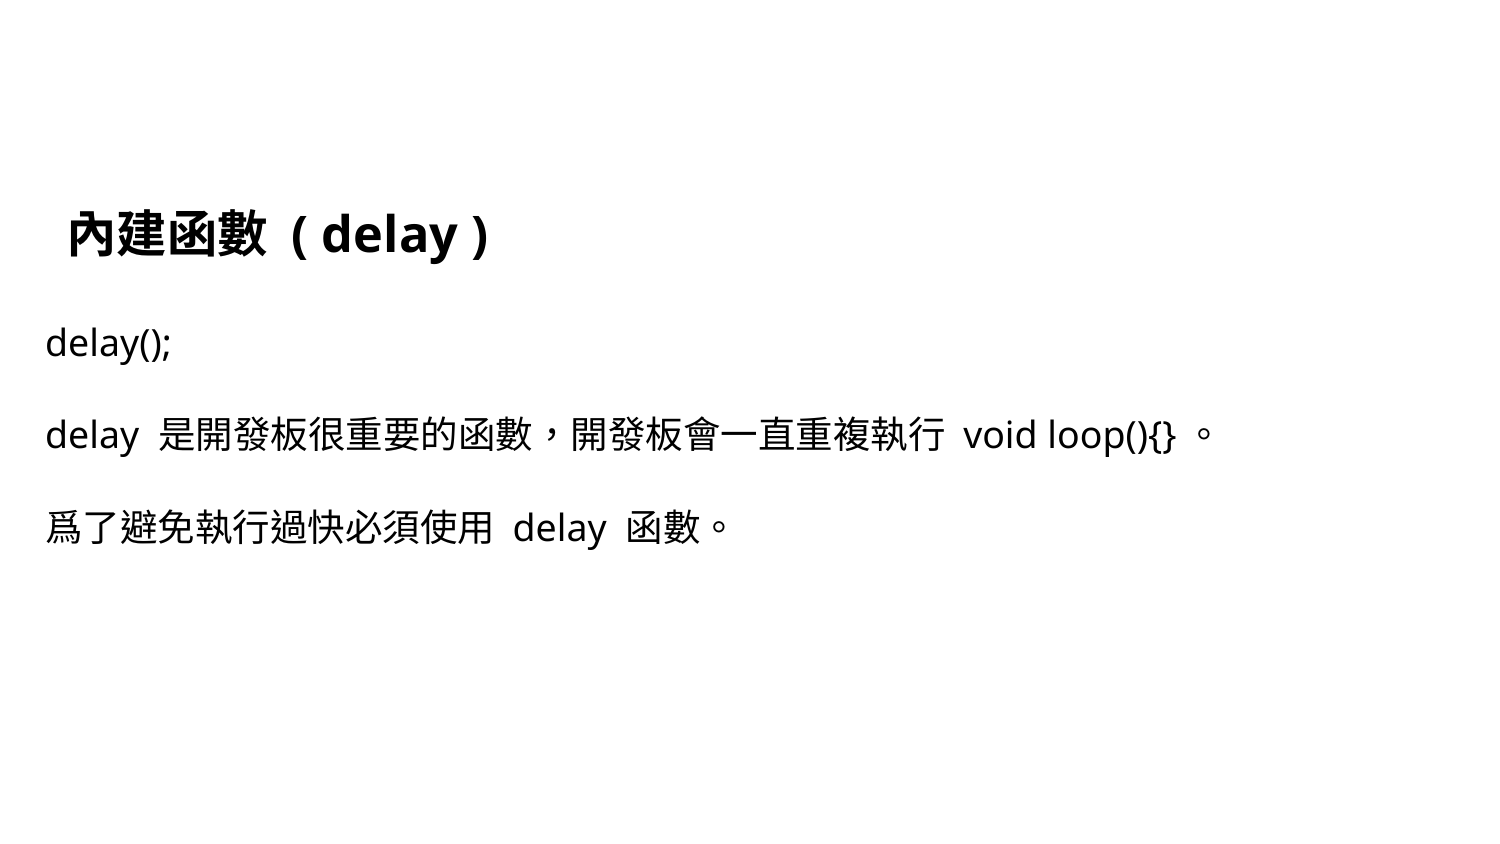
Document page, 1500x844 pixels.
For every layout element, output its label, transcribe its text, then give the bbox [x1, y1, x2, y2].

text_box 內建函數 ( delay ) [51, 187, 1449, 281]
text_box delay(); delay 是開發板很重要的函數，開發板會一直重複執行 void loop(){}。 爲了避免執行過快必須使用 delay 函數。 [30, 281, 1470, 564]
